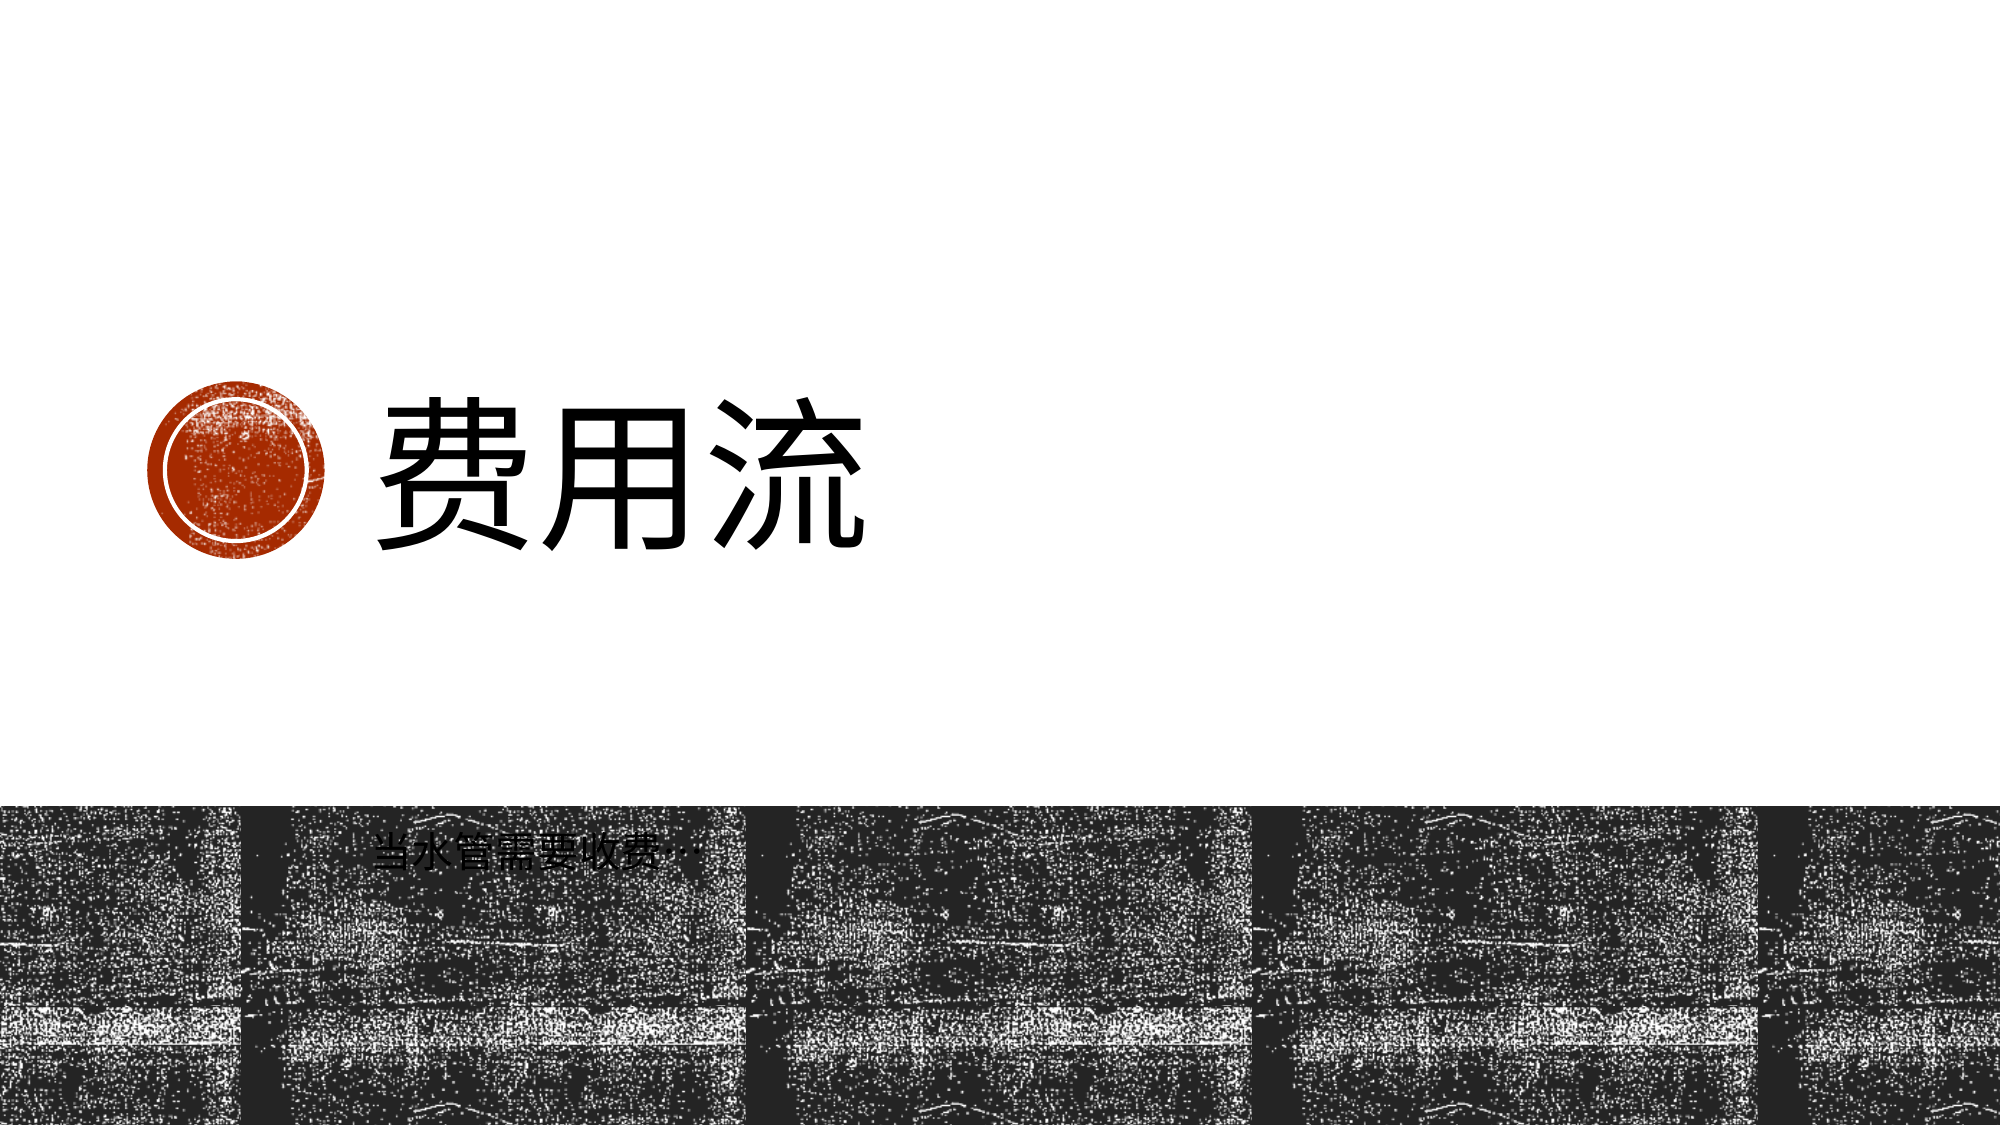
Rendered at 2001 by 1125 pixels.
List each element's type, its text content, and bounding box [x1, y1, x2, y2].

title 费用流 [355, 201, 1878, 779]
list 当水管需要收费… [355, 823, 1841, 999]
